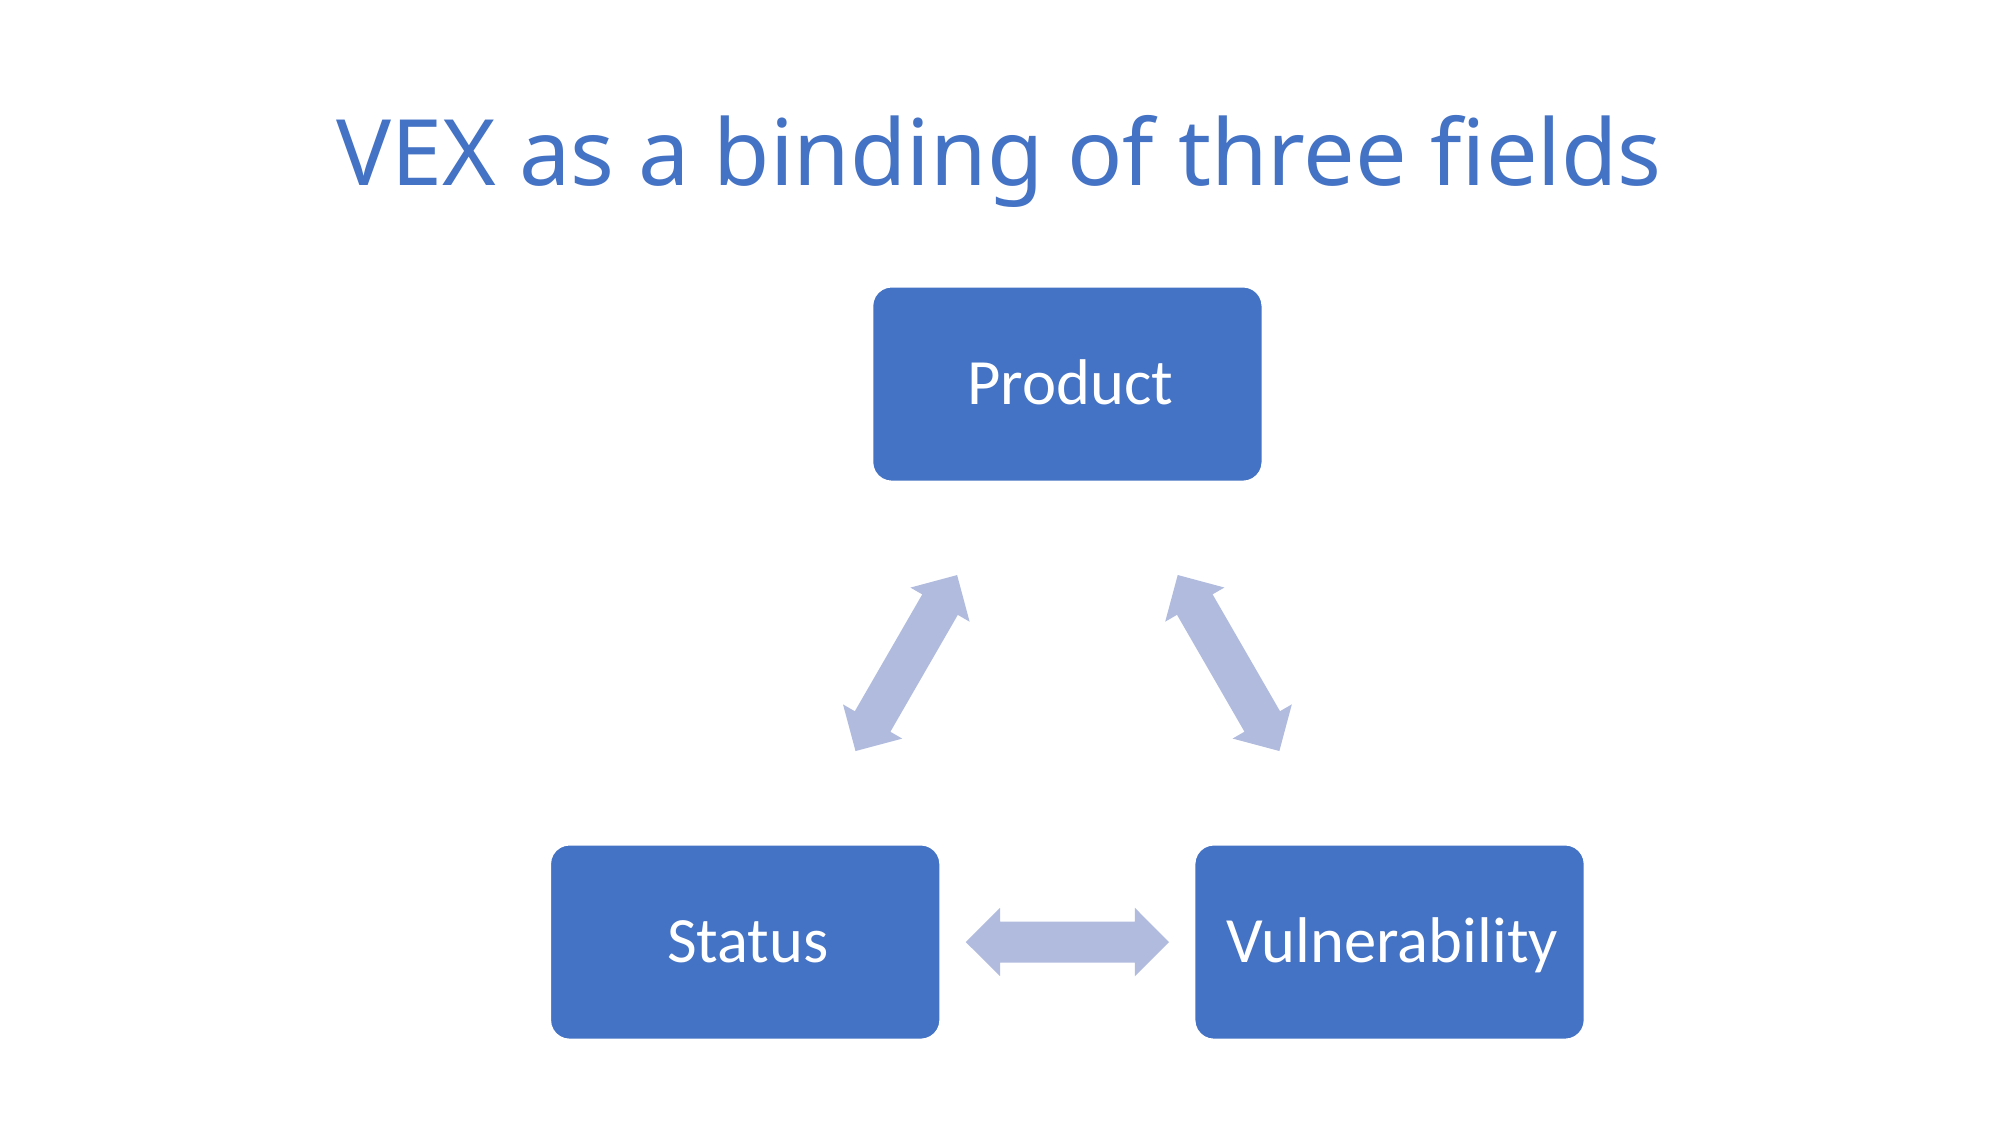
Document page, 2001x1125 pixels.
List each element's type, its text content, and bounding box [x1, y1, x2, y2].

title VEX as a binding of three fields [145, 25, 1855, 287]
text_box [486, 286, 1649, 1040]
